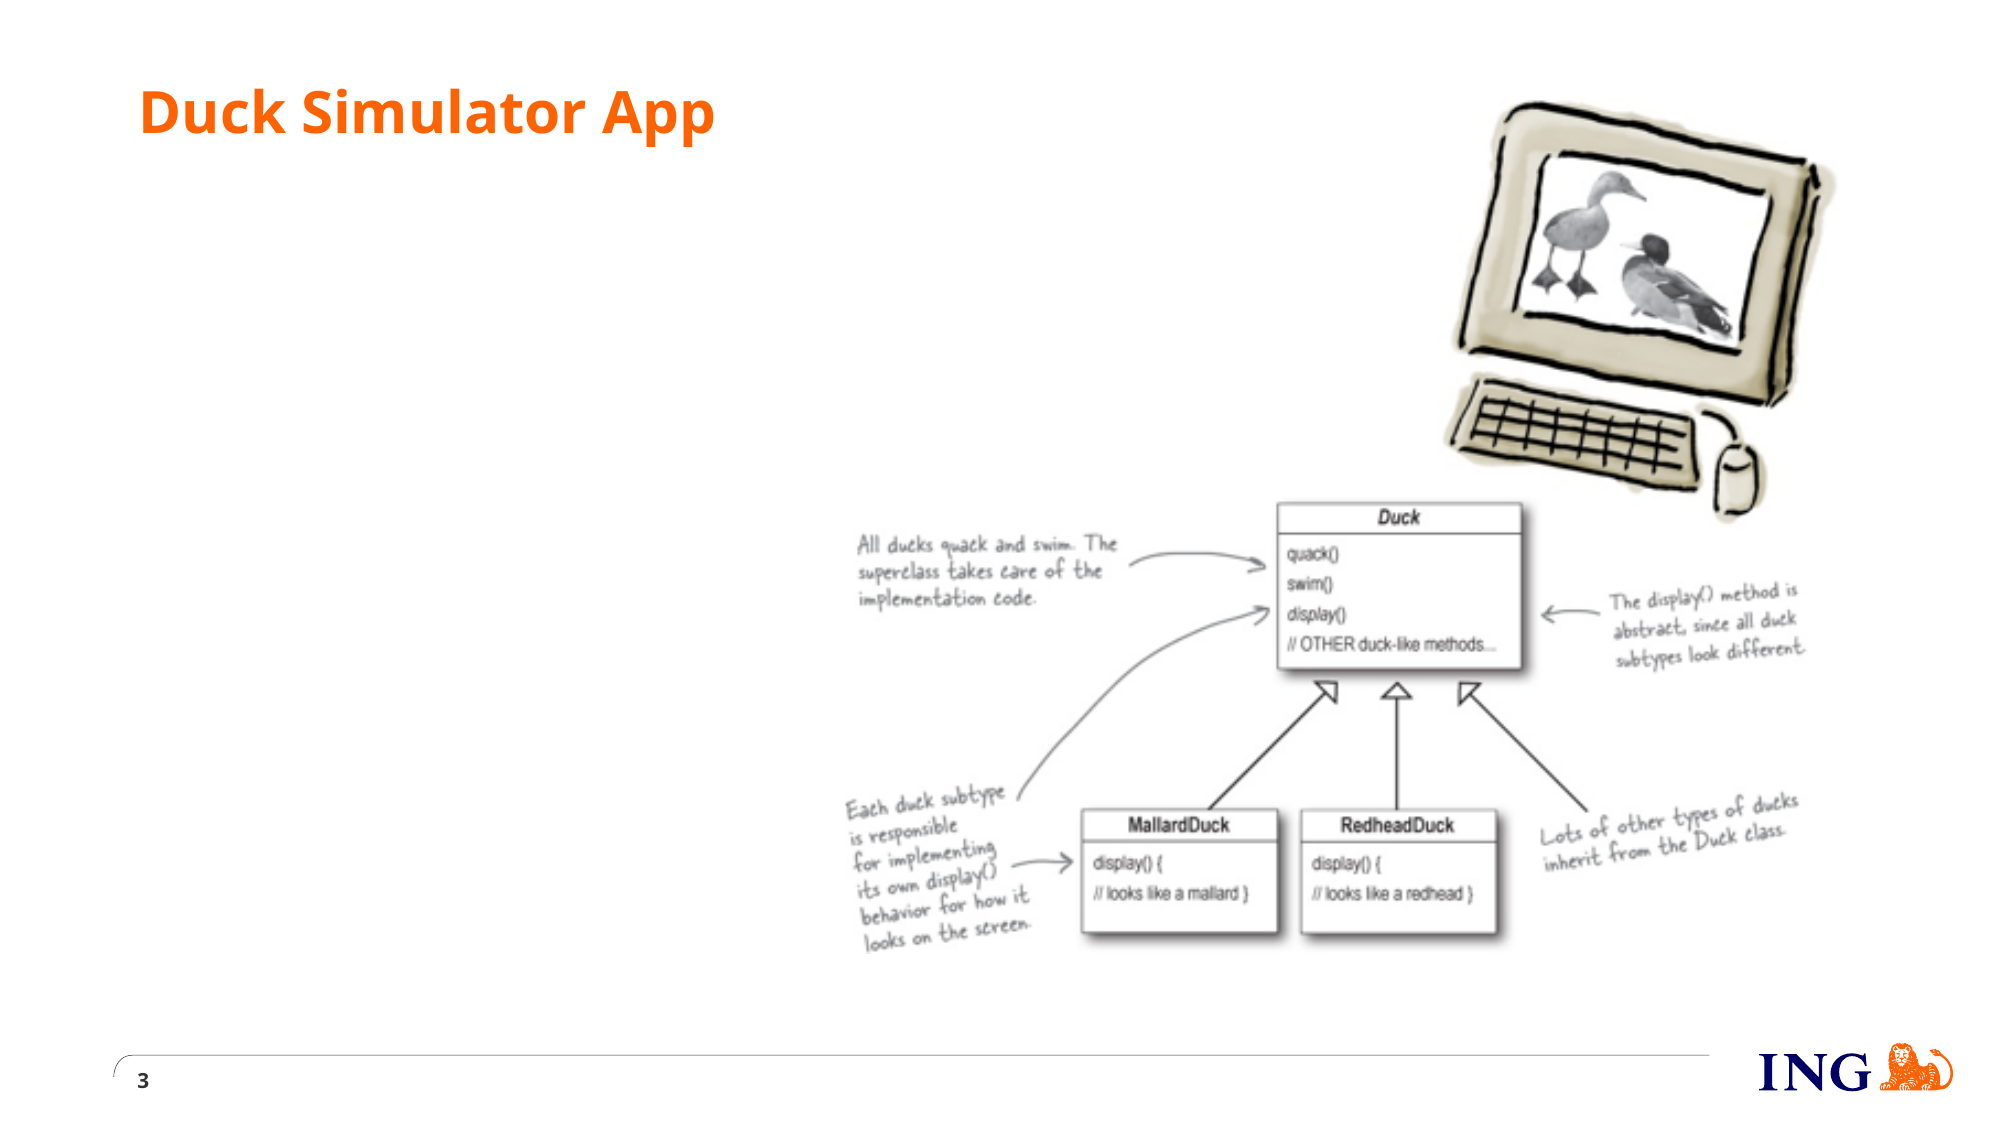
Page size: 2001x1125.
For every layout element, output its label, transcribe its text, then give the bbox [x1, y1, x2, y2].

slide_number 3 [137, 1065, 219, 1097]
title Duck Simulator App [138, 46, 1858, 187]
picture [845, 99, 1839, 954]
